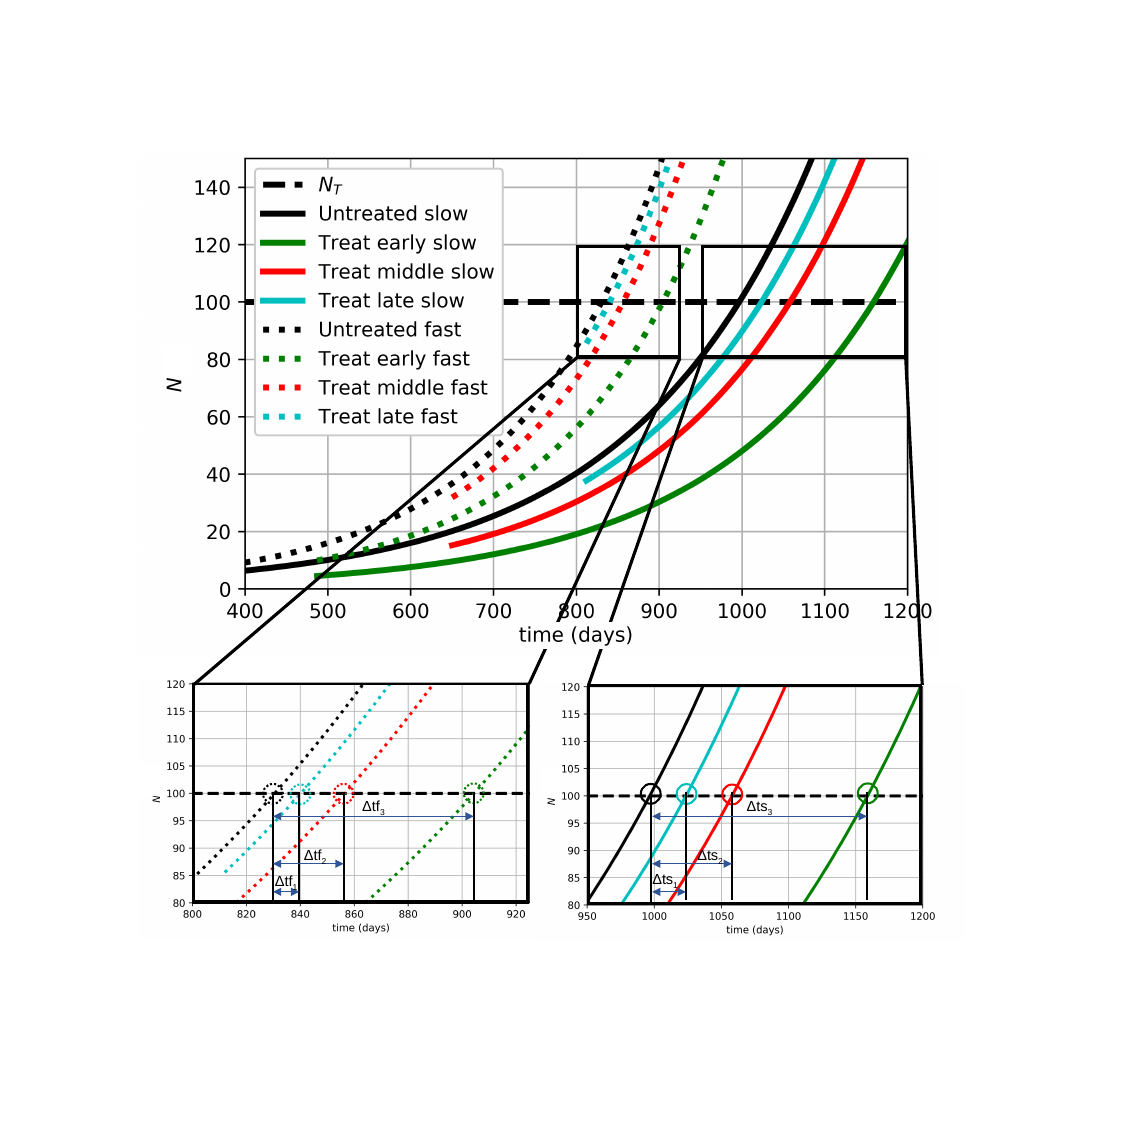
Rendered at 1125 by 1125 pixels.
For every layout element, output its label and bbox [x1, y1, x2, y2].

text_box [588, 358, 703, 685]
text_box [135, 674, 573, 940]
text_box [138, 154, 941, 660]
text_box [193, 357, 578, 685]
picture [514, 622, 640, 649]
text_box [533, 678, 966, 941]
text_box [905, 357, 923, 685]
text_box [529, 358, 680, 684]
